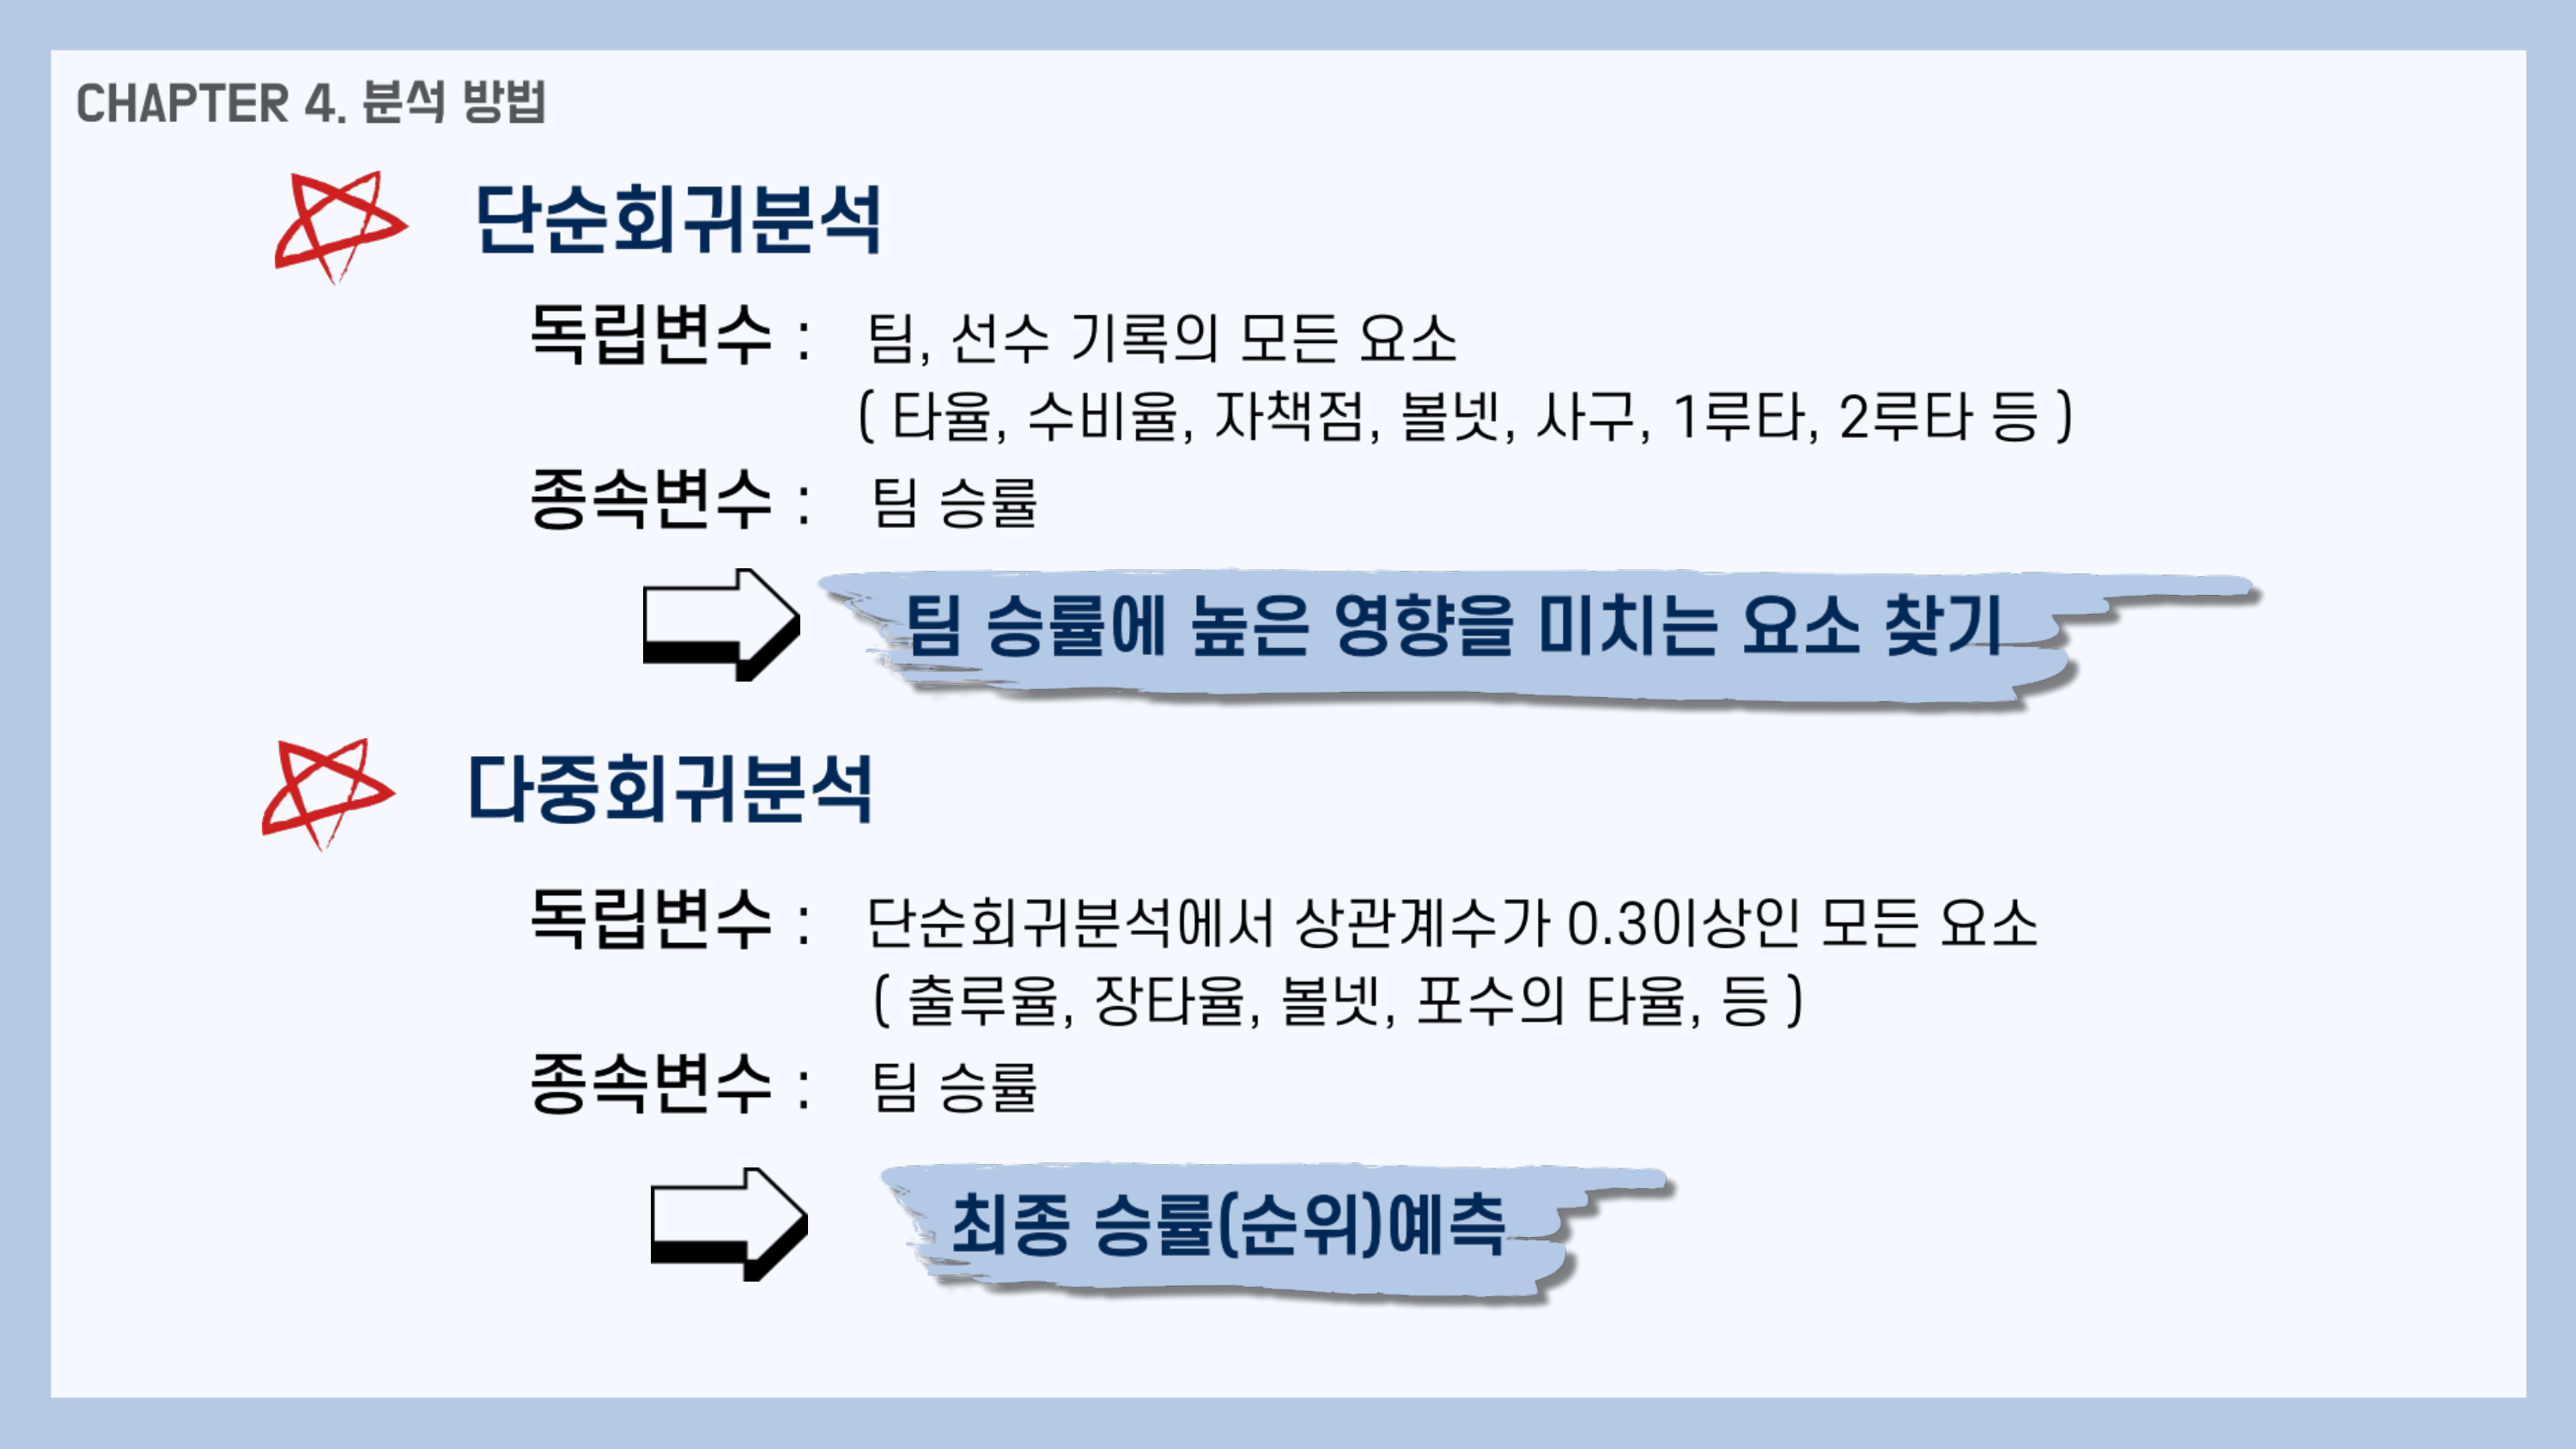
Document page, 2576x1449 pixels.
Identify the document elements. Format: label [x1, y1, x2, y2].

text_box [642, 567, 800, 682]
picture [390, 157, 2105, 686]
text_box [651, 1167, 808, 1282]
picture [940, 1169, 1546, 1287]
text_box [275, 171, 411, 287]
text_box [871, 1154, 1676, 1307]
picture [381, 726, 919, 855]
text_box [262, 737, 398, 854]
text_box [0, 0, 2576, 1449]
text_box [799, 561, 2271, 712]
picture [0, 68, 574, 148]
picture [519, 864, 2079, 1155]
